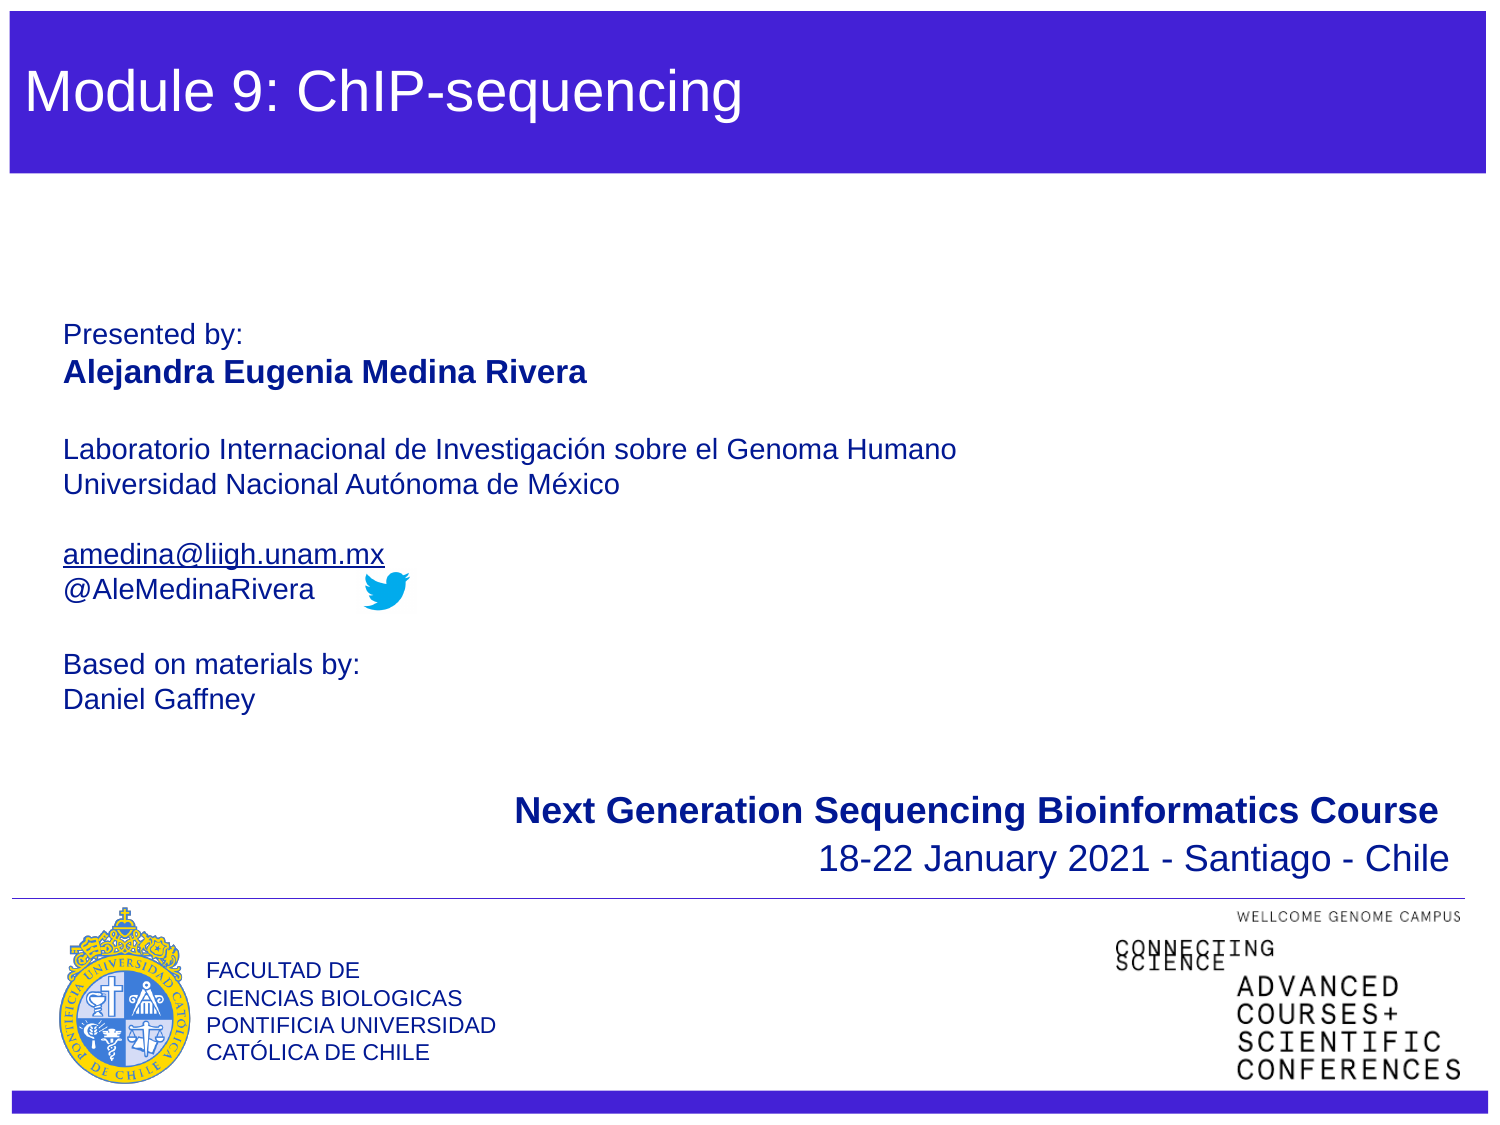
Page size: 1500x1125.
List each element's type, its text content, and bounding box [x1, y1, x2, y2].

text_box FACULTAD DE CIENCIAS BIOLOGICAS PONTIFICIA UNIVERSIDAD CATÓLICA DE CHILE [196, 948, 523, 1073]
text_box Presented by: Alejandra Eugenia Medina Rivera Laboratorio Internacional de Investigación sobre el Genoma Humano Universidad Nacional Autónoma de México amedina@liigh.unam.mx @AleMedinaRivera Based on materials by: Daniel Gaffney [47, 307, 1163, 526]
text_box [10, 1088, 1490, 1116]
picture [1115, 911, 1460, 1080]
picture [56, 904, 192, 1086]
text_box Next Generation Sequencing Bioinformatics Course 18-22 January 2021 - Santiago - Chile [487, 778, 1465, 892]
text_box Module 9: ChIP-sequencing [9, 11, 1486, 174]
picture [356, 568, 417, 614]
